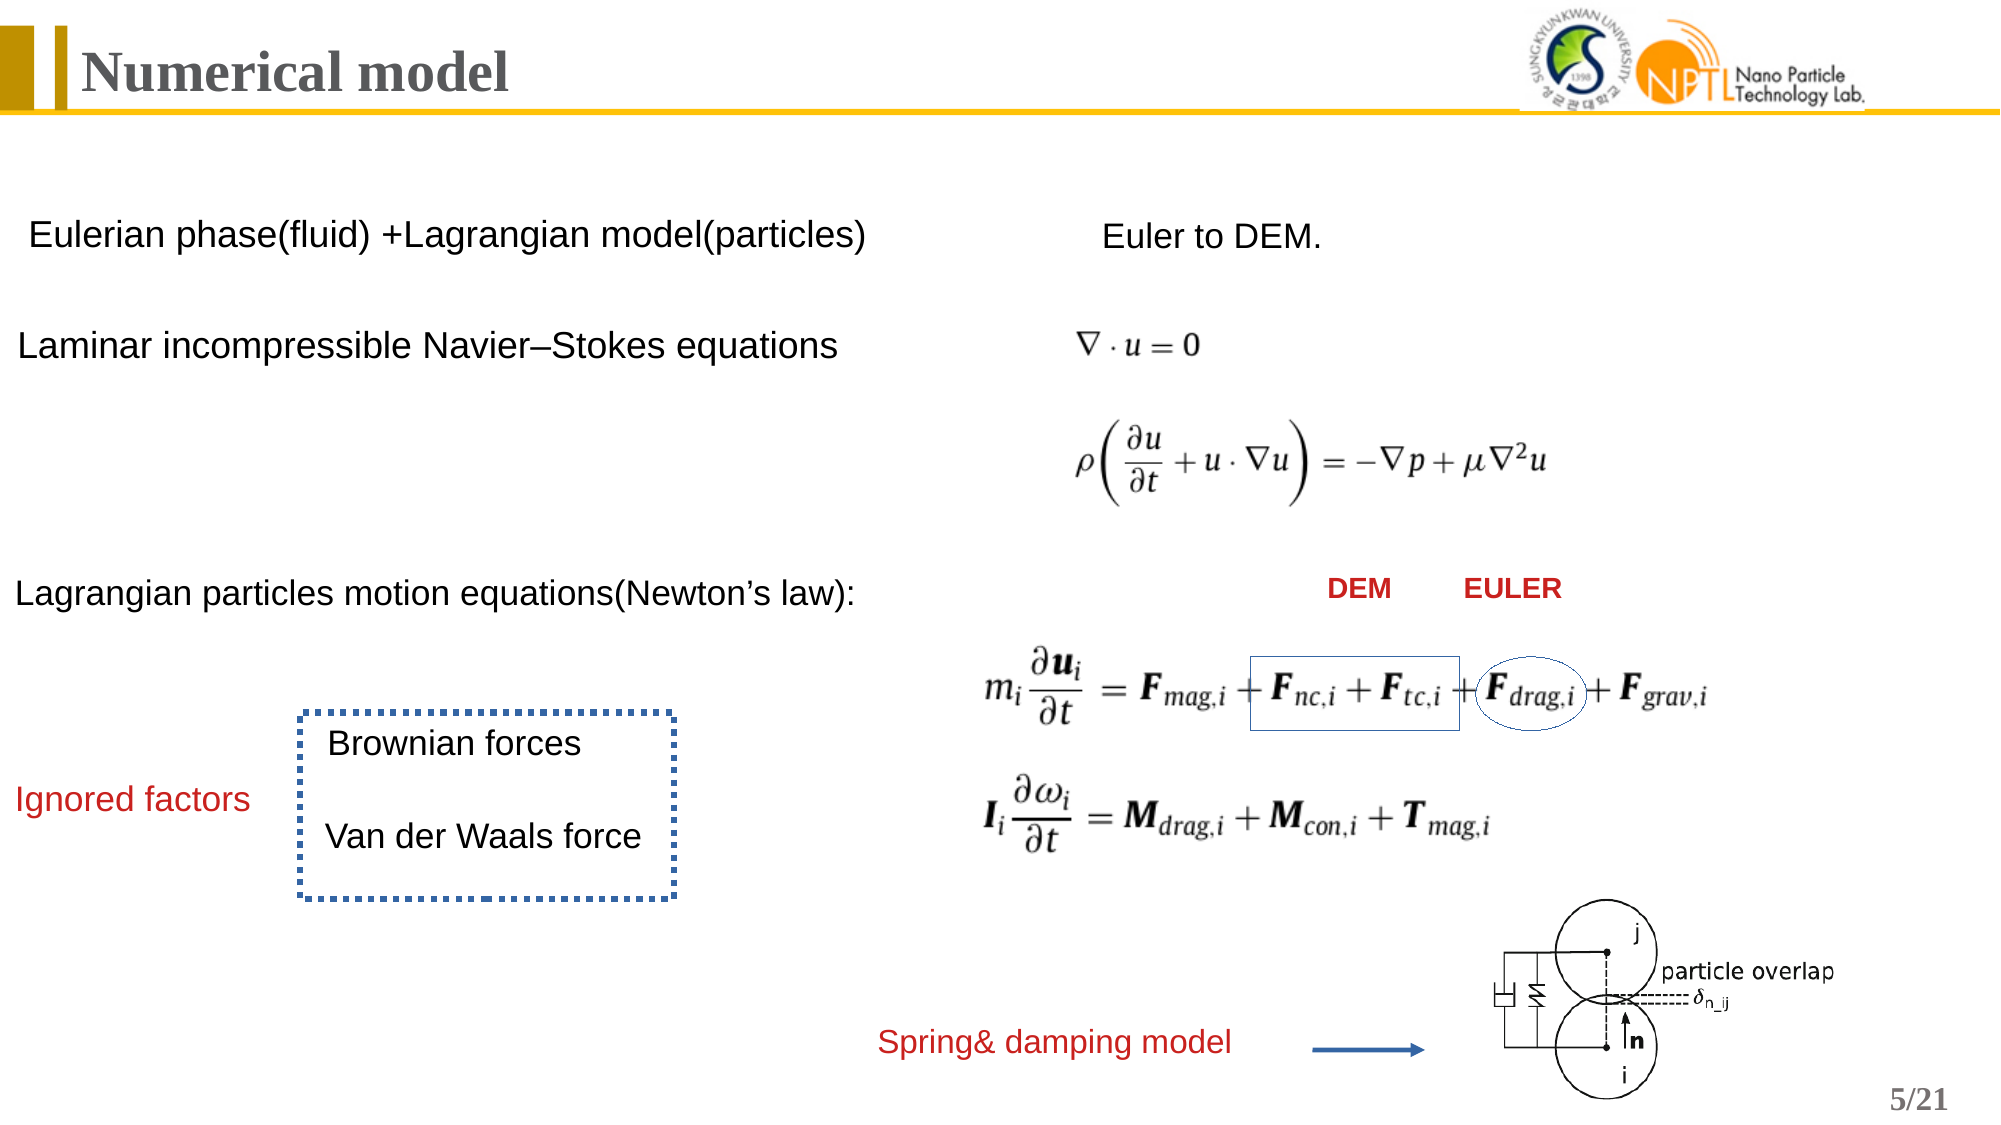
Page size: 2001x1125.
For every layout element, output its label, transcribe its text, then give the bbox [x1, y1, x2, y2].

text_box Eulerian phase(fluid) +Lagrangian model(particles) [13, 202, 937, 262]
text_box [0, 25, 68, 111]
text_box Lagrangian particles motion equations(Newton’s law): [0, 562, 916, 619]
text_box Euler to DEM. [1087, 205, 1349, 262]
picture [892, 637, 1841, 1107]
text_box Laminar incompressible Navier–Stokes equations [2, 313, 862, 412]
text_box [1312, 1043, 1426, 1057]
picture [1049, 312, 1649, 525]
text_box 5/21 [1874, 1069, 1999, 1125]
text_box Numerical model [68, 25, 525, 111]
text_box Spring& damping model [862, 1012, 1397, 1064]
text_box DEM [1312, 562, 1411, 611]
picture [1519, 0, 1865, 111]
text_box [300, 712, 674, 899]
text_box Ignored factors [0, 768, 310, 824]
text_box EULER [1449, 562, 1583, 611]
